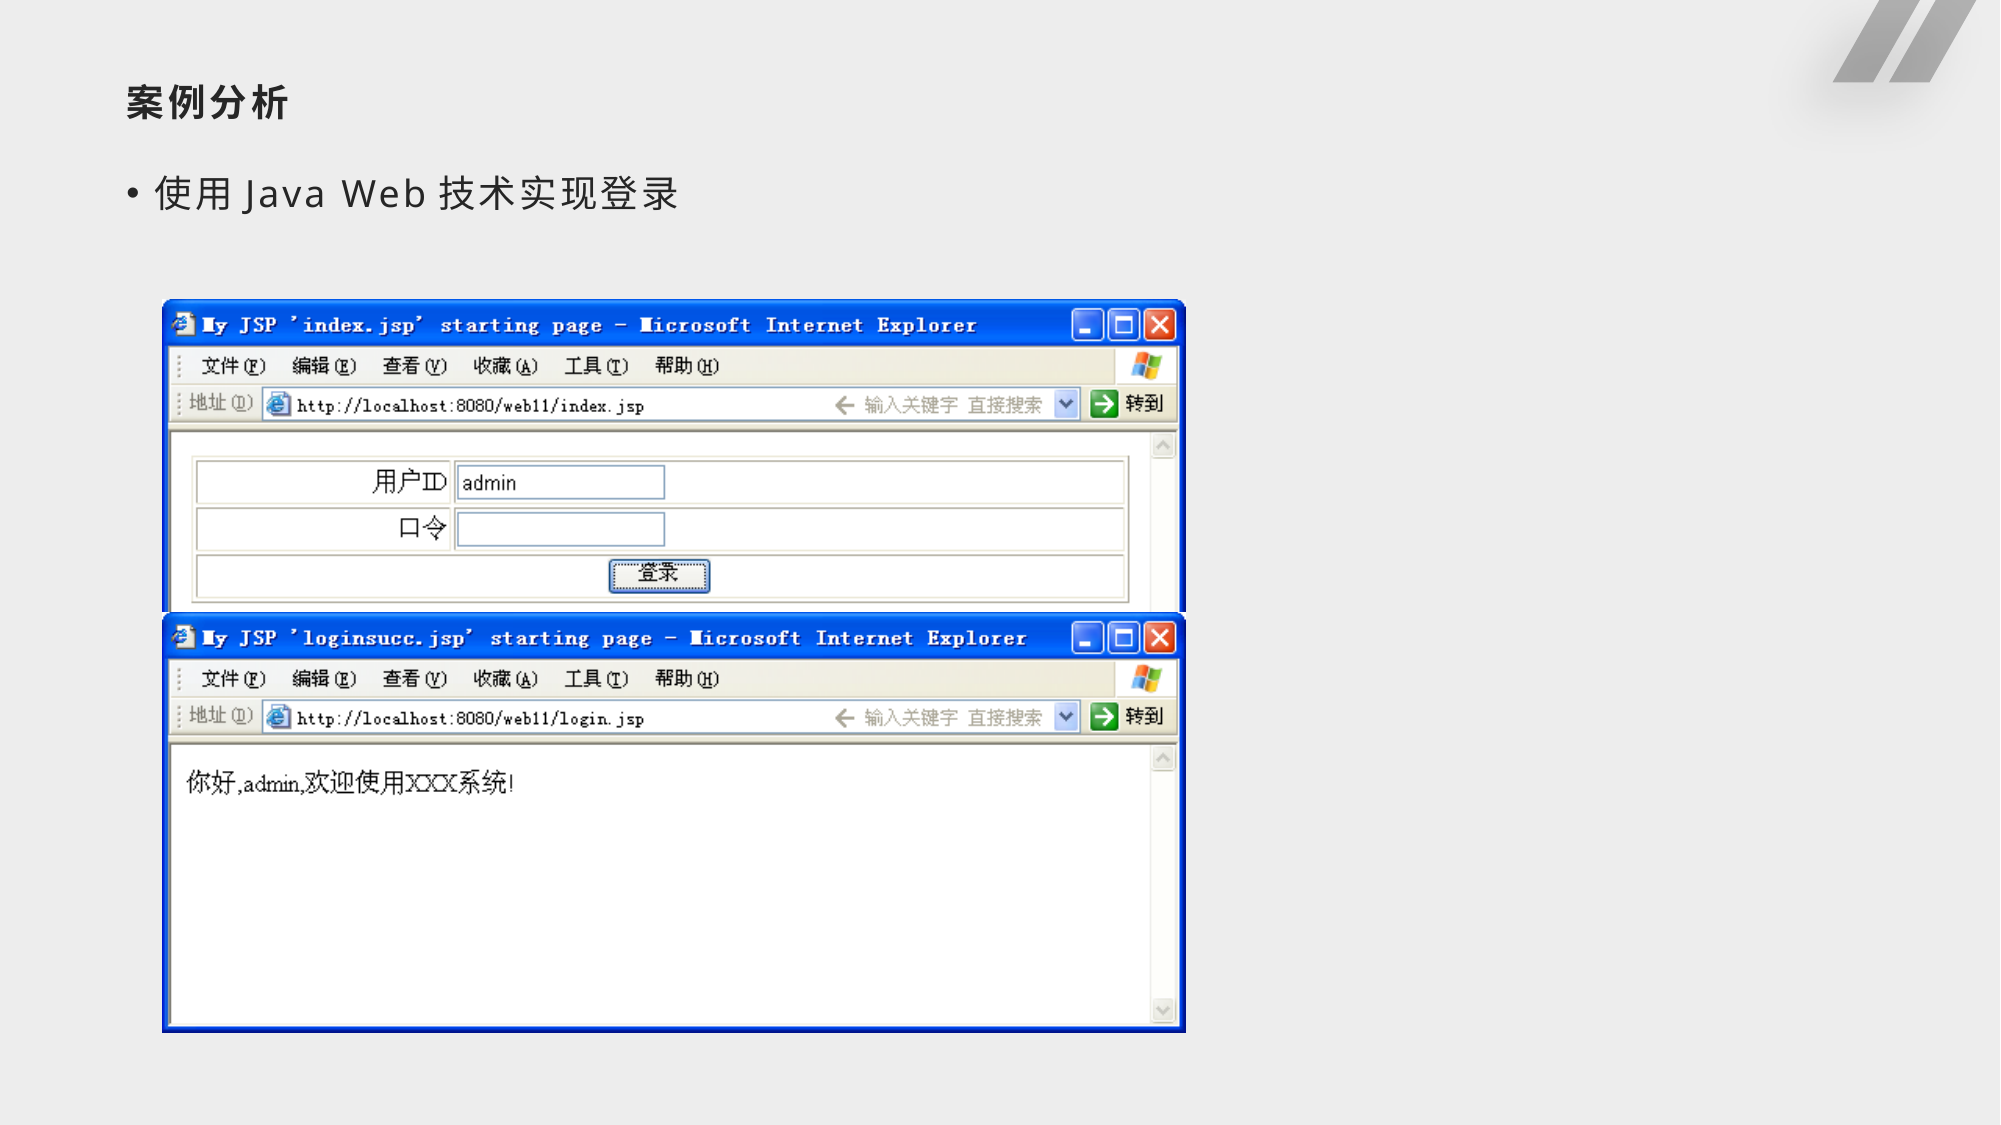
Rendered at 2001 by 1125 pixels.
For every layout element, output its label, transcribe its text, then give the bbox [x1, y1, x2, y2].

list 使用Java Web技术实现登录 [109, 156, 1891, 1041]
picture [162, 299, 1186, 1033]
title 案例分析 [109, 72, 1891, 146]
